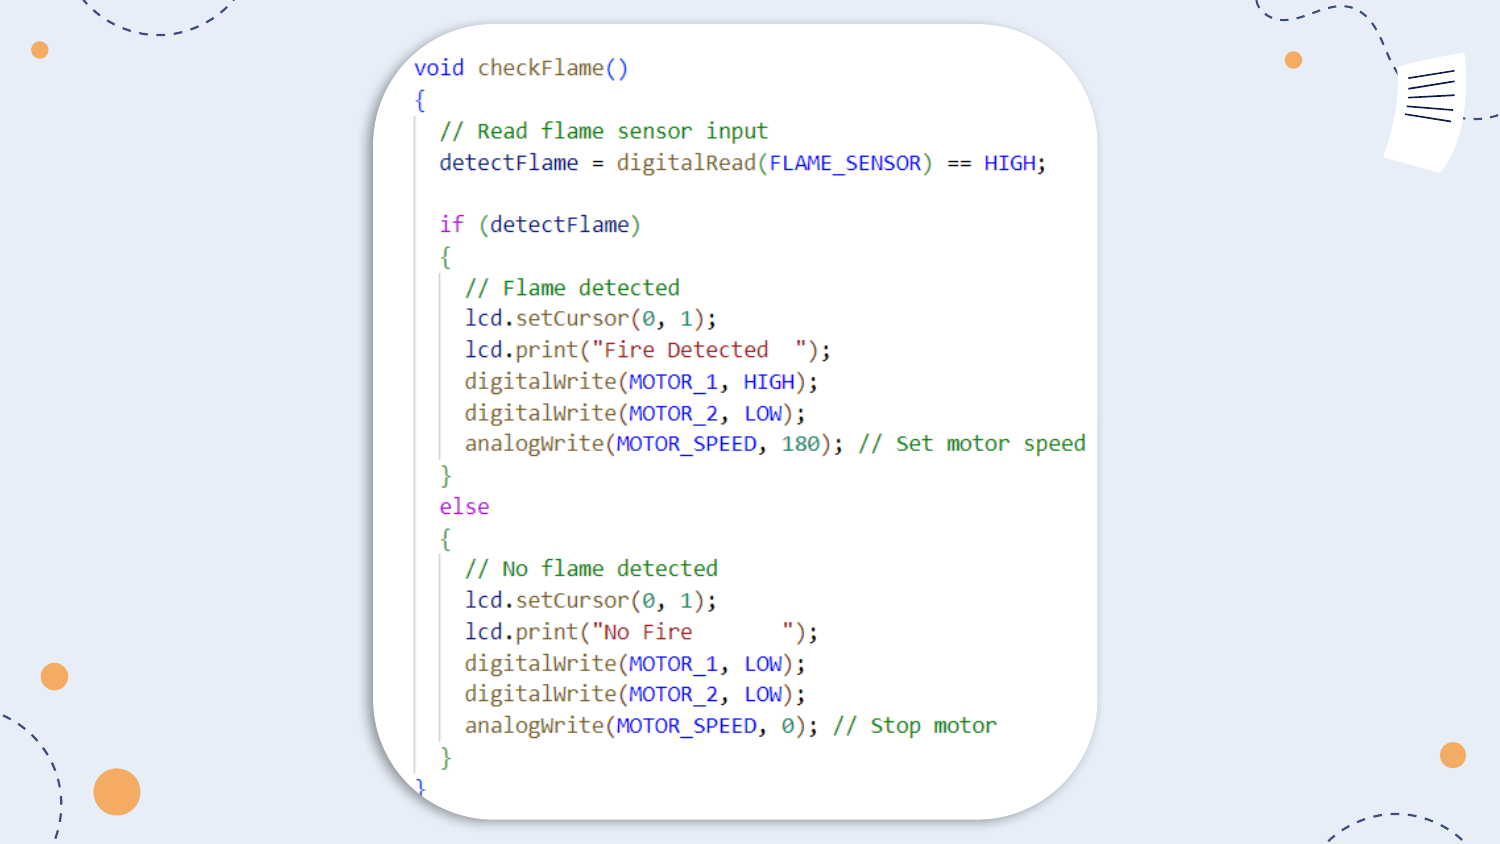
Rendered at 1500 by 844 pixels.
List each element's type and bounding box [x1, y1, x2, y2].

picture [372, 23, 1098, 820]
